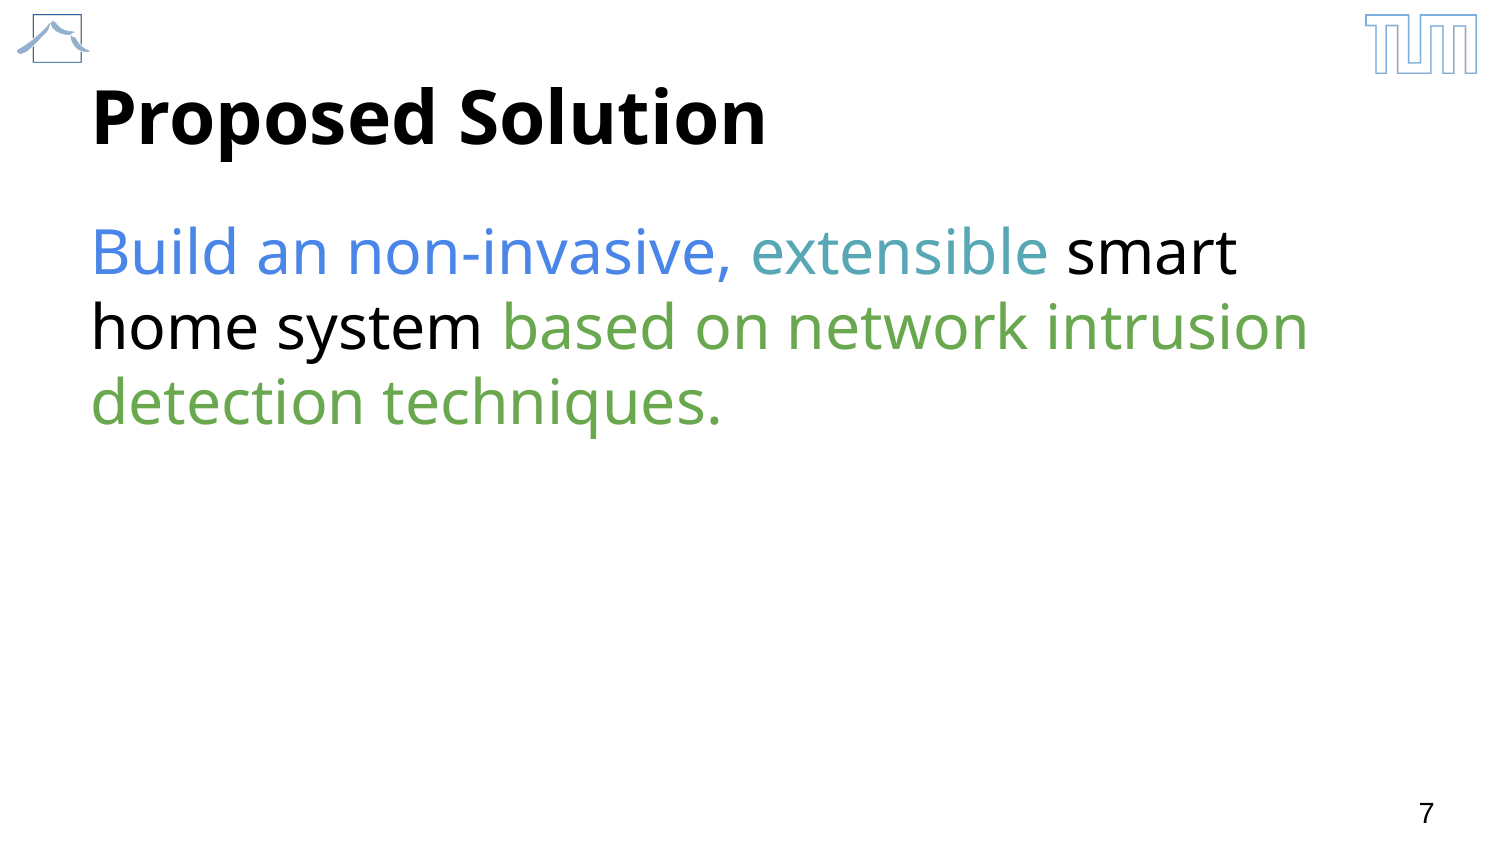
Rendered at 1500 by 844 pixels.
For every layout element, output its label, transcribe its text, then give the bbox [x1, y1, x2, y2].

slide_number ‹#› [1403, 779, 1494, 844]
picture [17, 14, 90, 63]
title Proposed Solution [75, 33, 1425, 175]
list Build an non-invasive, extensible smart home system based on network intrusion detection techniques. [75, 196, 1425, 808]
